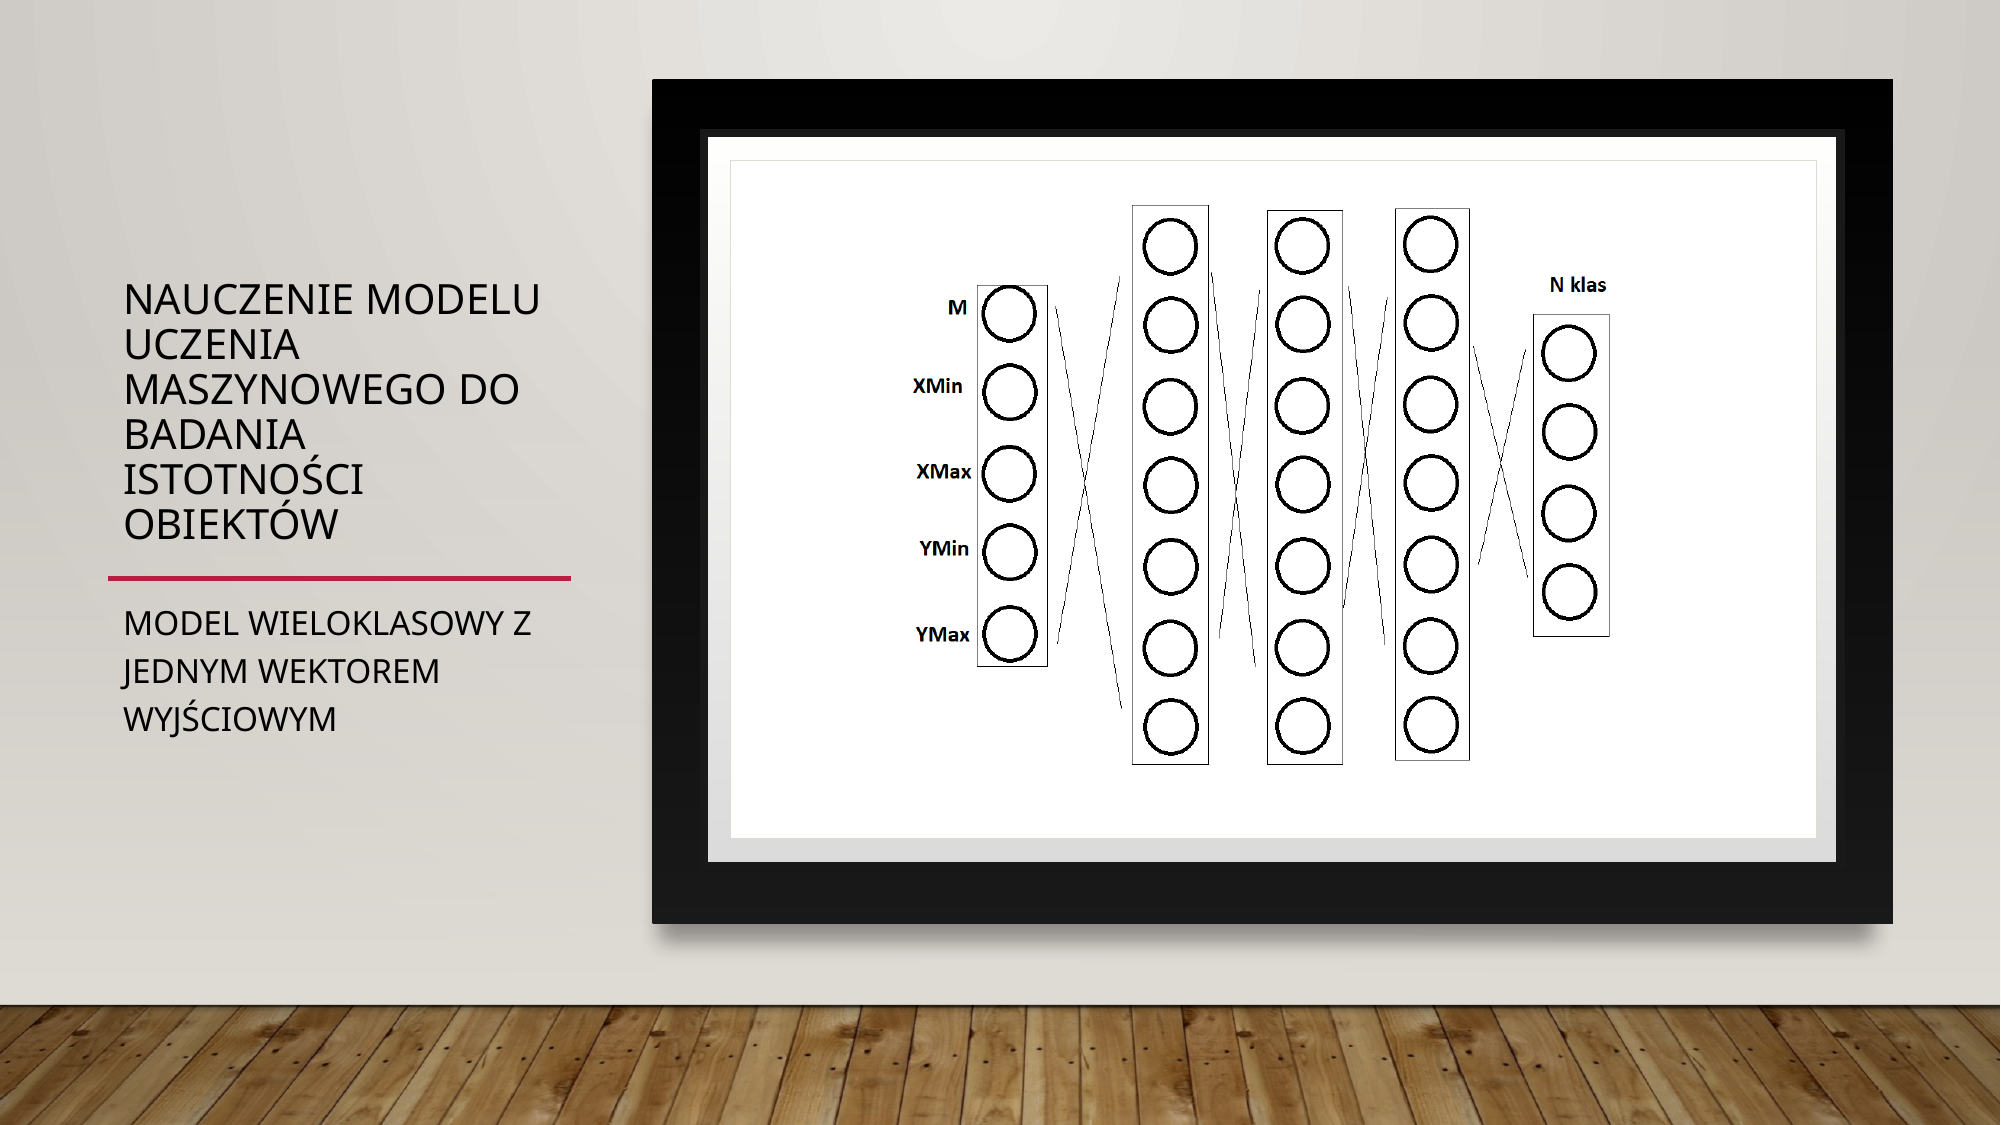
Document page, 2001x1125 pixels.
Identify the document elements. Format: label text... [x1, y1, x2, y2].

text_box [0, 330, 2000, 1004]
text_box [0, 0, 2000, 330]
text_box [652, 78, 1894, 924]
picture [907, 182, 1639, 818]
title Nauczenie modelu uczenia maszynowego do badania istotności obiektów [108, 241, 572, 549]
picture [0, 1006, 2000, 1125]
list Model wieloklasowy z jednym wektorem wyjściowym [108, 580, 572, 844]
